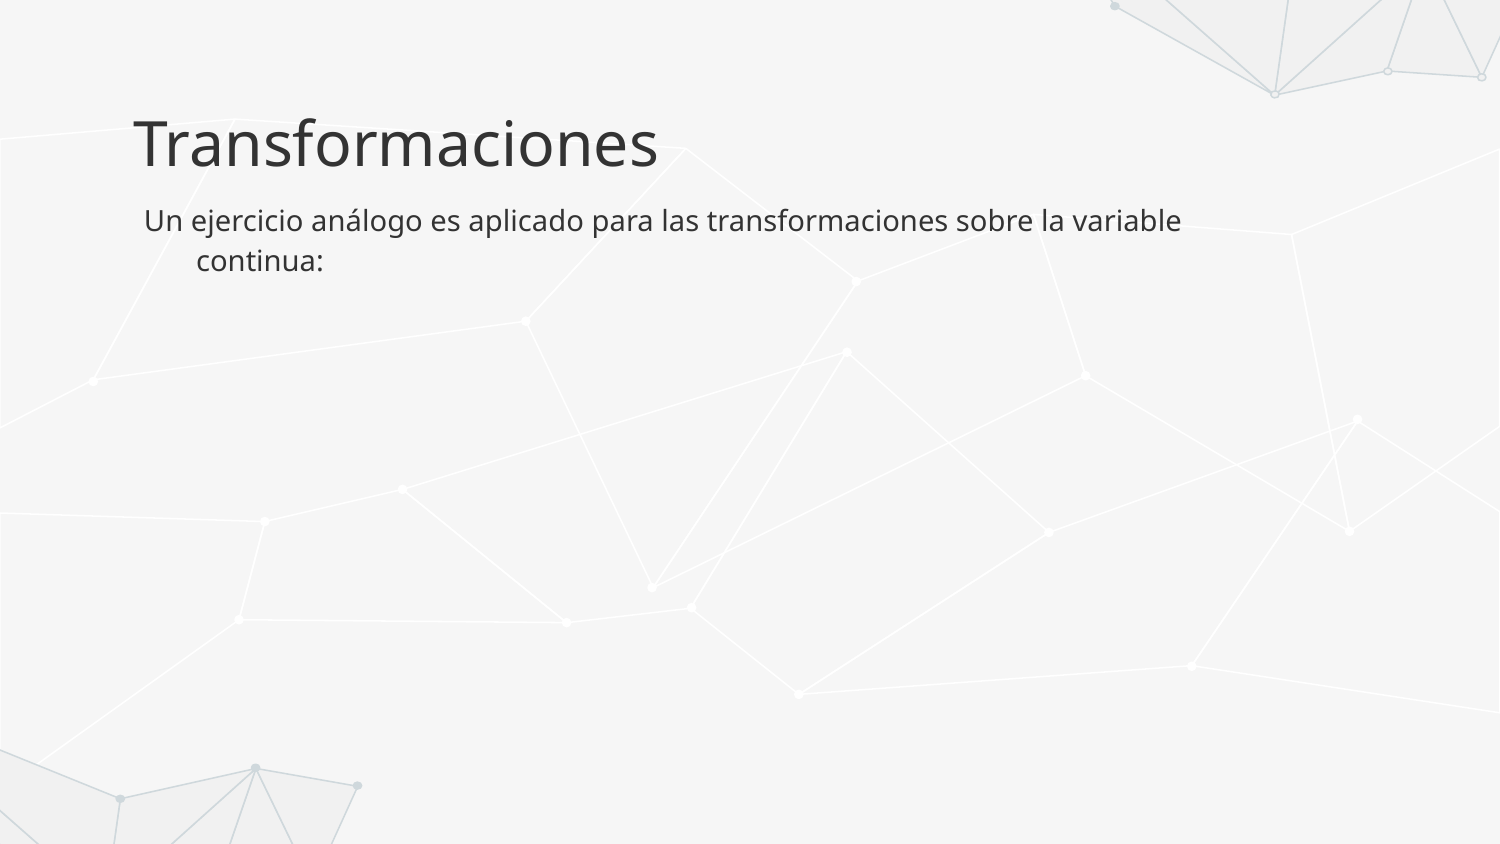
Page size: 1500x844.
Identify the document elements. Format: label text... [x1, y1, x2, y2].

title Transformaciones [118, 88, 1382, 183]
subtitle Un ejercicio análogo es aplicado para las transformaciones sobre la variable continua: [106, 182, 1200, 248]
